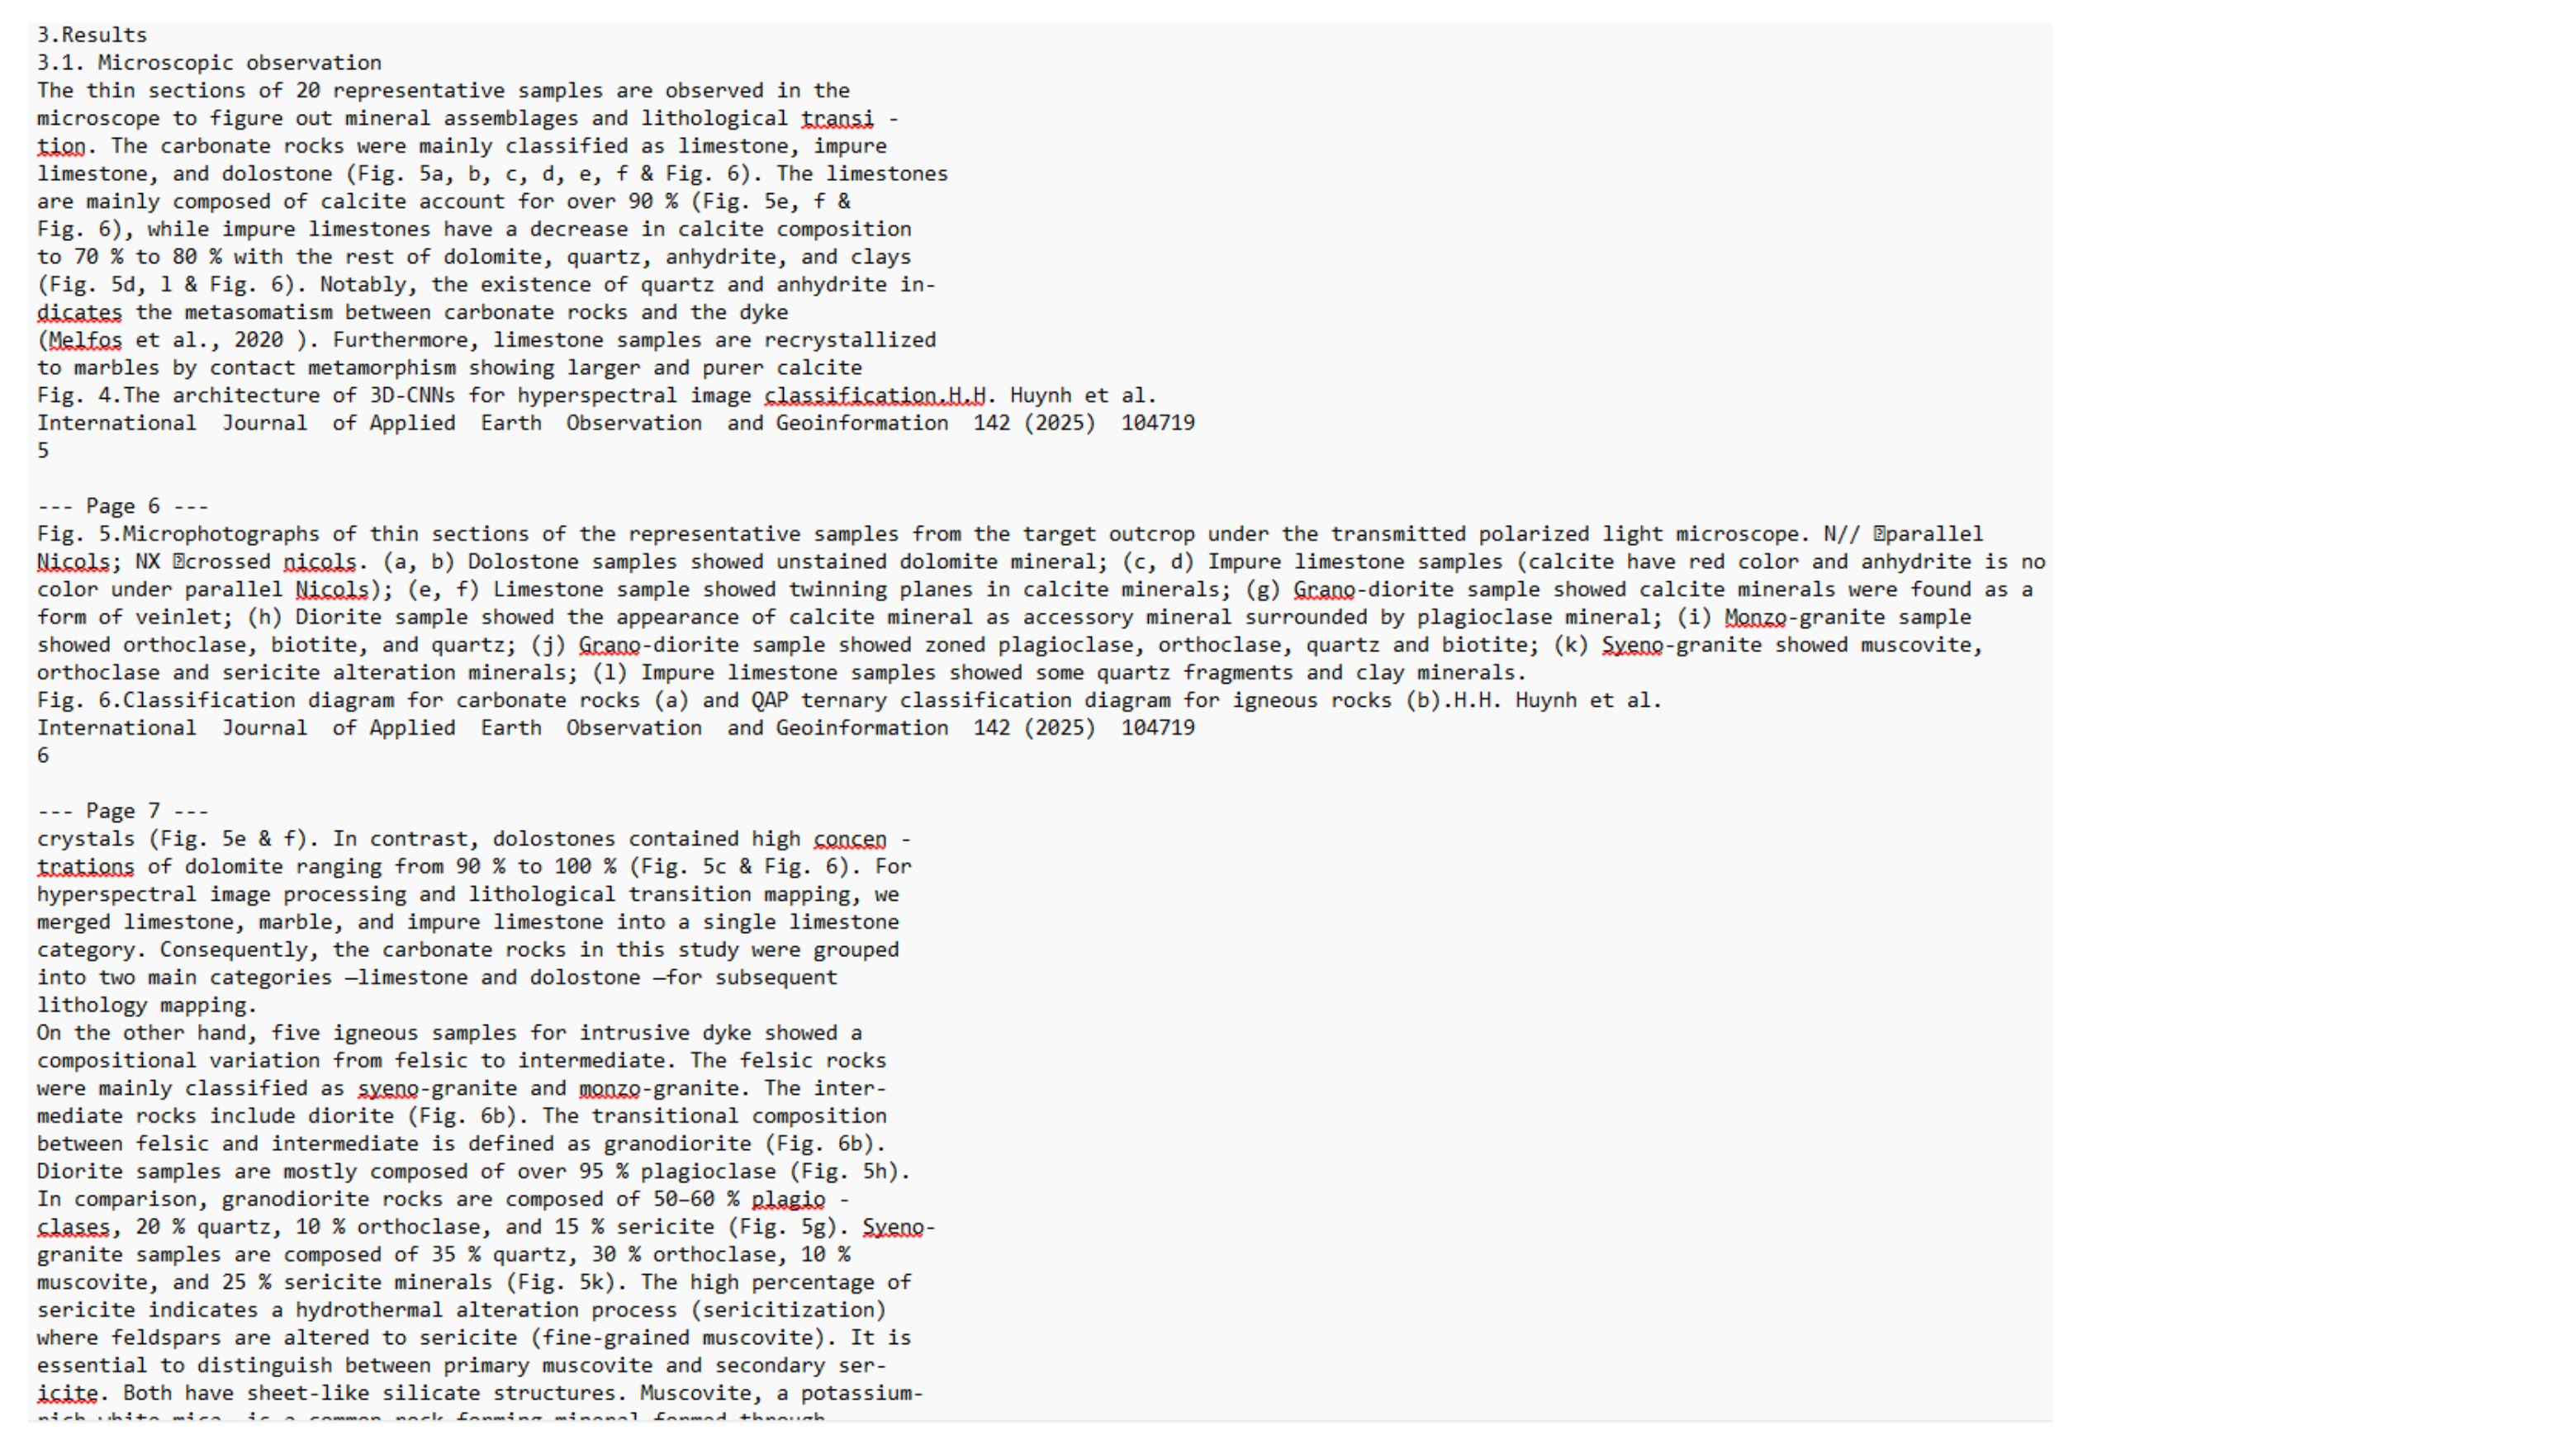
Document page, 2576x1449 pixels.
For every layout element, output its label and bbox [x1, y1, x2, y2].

picture [28, 22, 2052, 1423]
